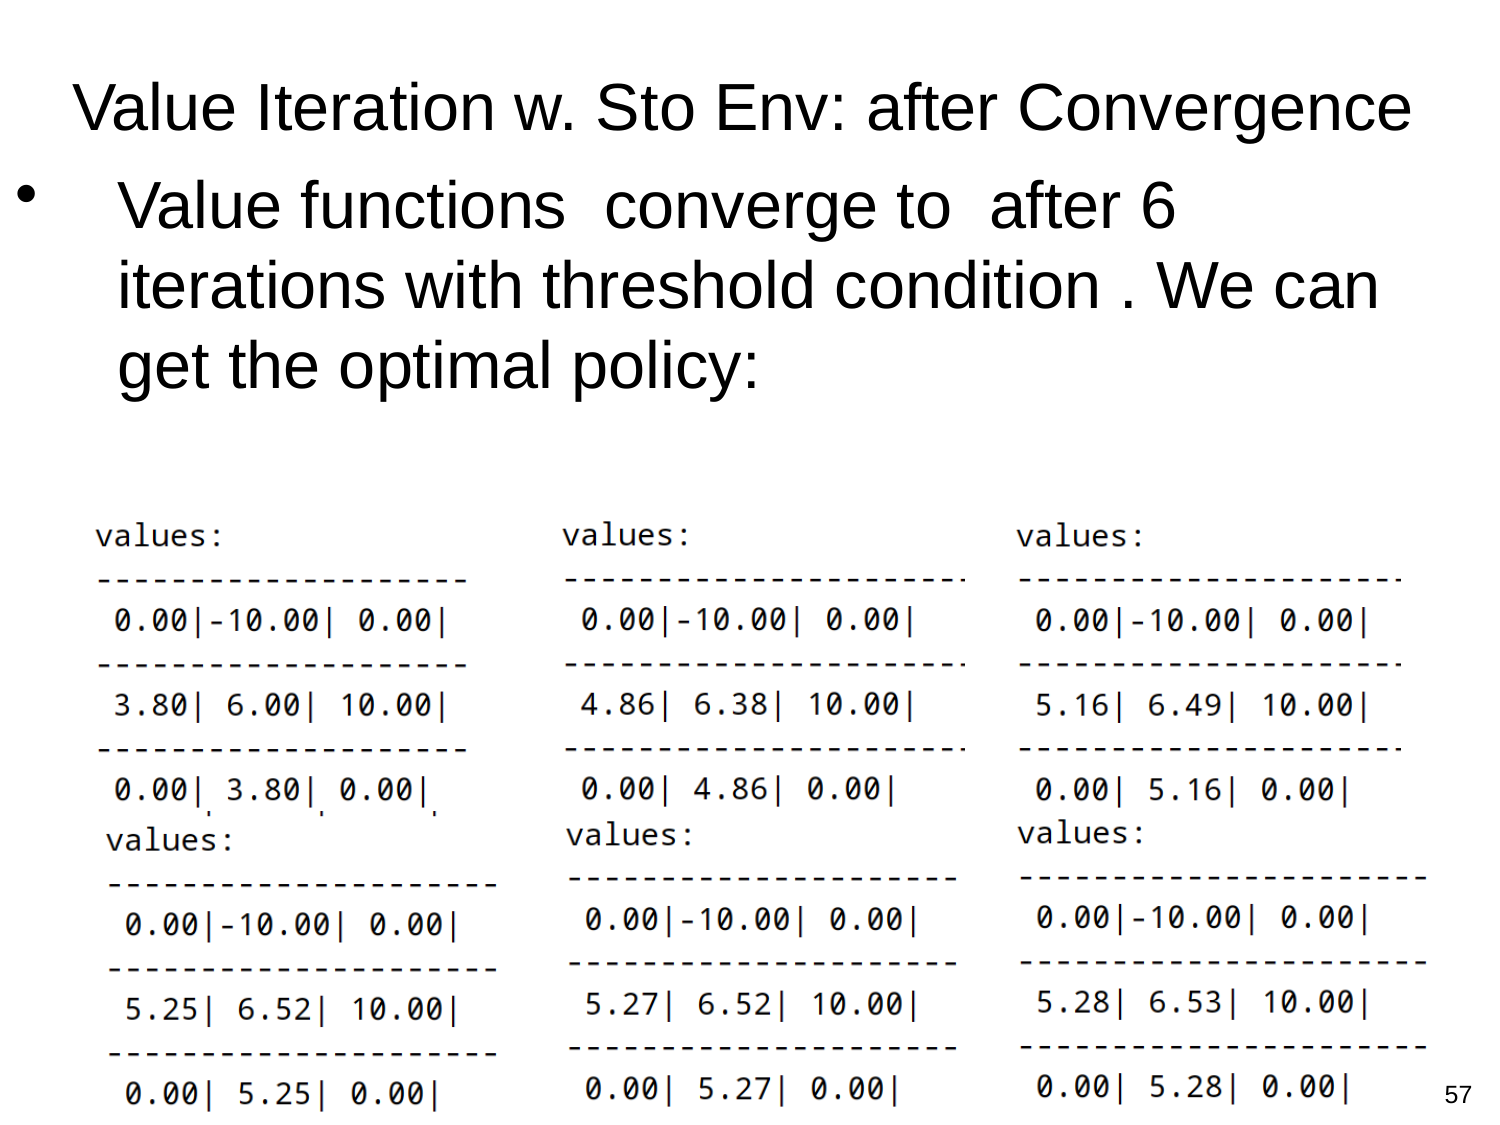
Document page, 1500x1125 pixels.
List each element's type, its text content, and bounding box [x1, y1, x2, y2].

picture [549, 512, 965, 1115]
slide_number 57 [1433, 1070, 1488, 1112]
title Value Iteration w. Sto Env: after Convergence [24, 44, 1463, 164]
picture [78, 516, 497, 1122]
picture [1001, 512, 1429, 1116]
